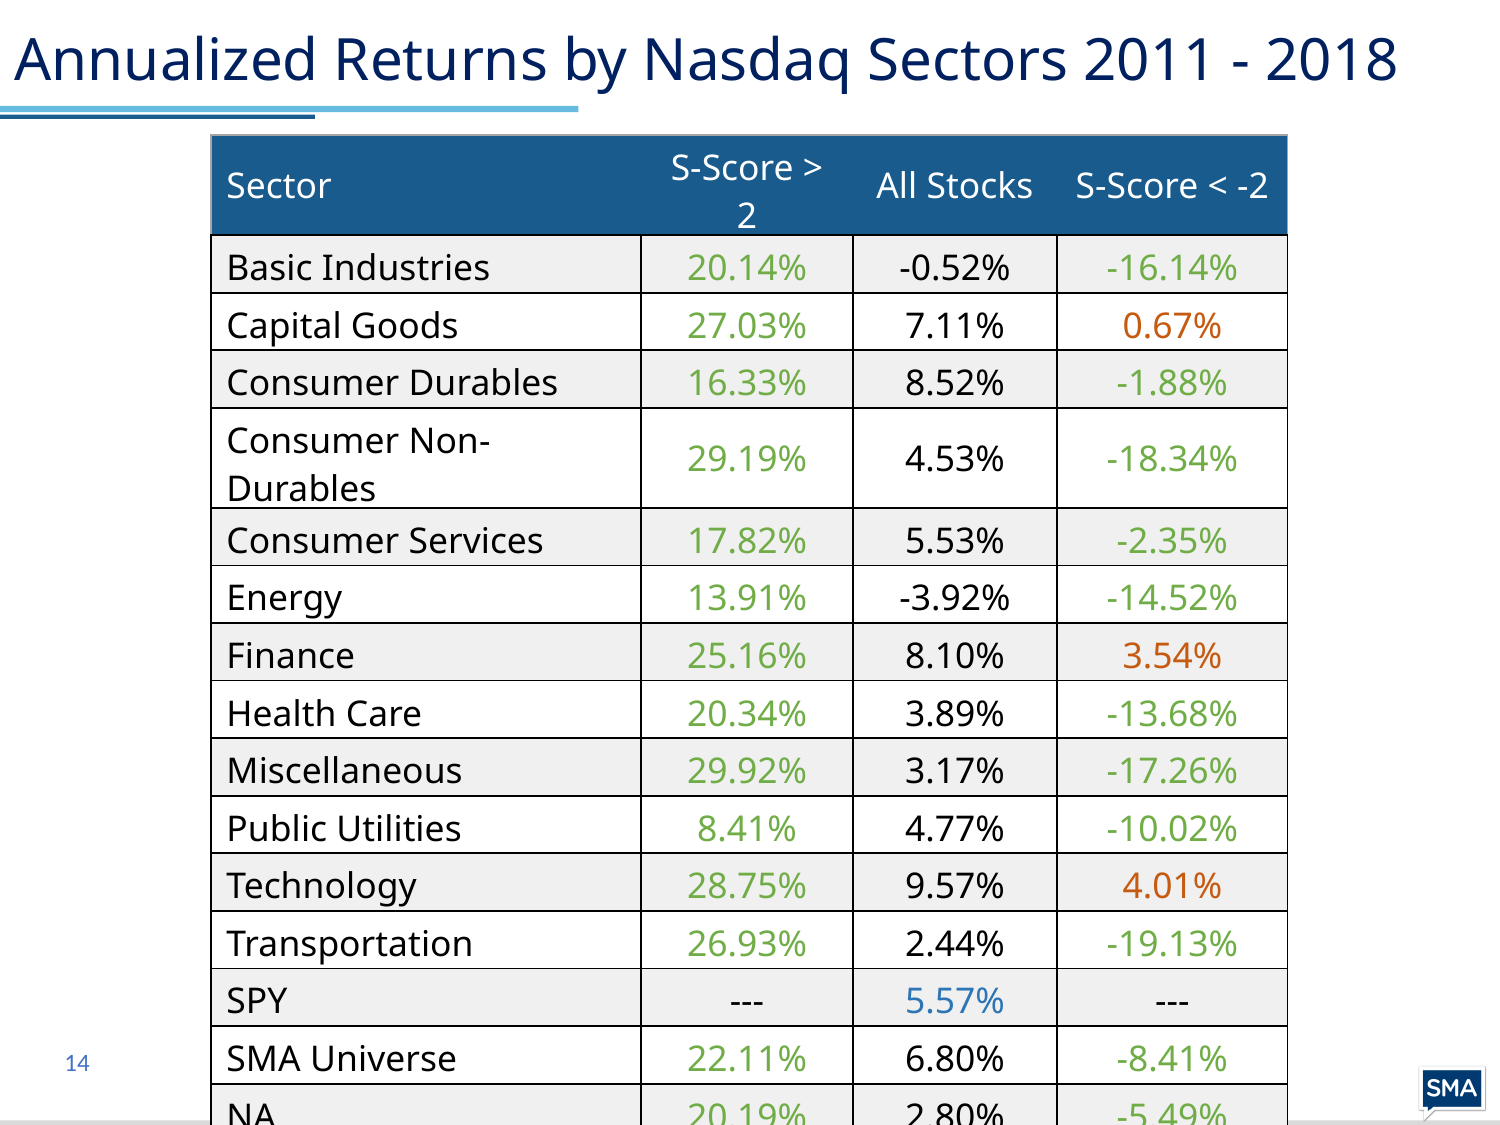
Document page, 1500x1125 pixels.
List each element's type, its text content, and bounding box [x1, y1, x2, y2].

table_cell -8.41% [1058, 1027, 1287, 1083]
table_cell Consumer Non-Durables [212, 409, 640, 507]
table_cell SMA Universe [212, 1027, 640, 1083]
table_cell 2.80% [854, 1085, 1056, 1125]
table_cell 20.14% [642, 236, 852, 292]
table_cell 29.19% [642, 409, 852, 507]
table_cell 8.10% [854, 624, 1056, 680]
table_cell 3.54% [1058, 624, 1287, 680]
table_cell -14.52% [1058, 566, 1287, 622]
table_cell 28.75% [642, 854, 852, 910]
table_cell -3.92% [854, 566, 1056, 622]
slide_number 14 [49, 1031, 387, 1092]
table_cell -16.14% [1058, 236, 1287, 292]
text_box Annualized Returns by Nasdaq Sectors 2011 - 2018 [0, 14, 1473, 100]
table_cell 3.17% [854, 739, 1056, 795]
table_cell --- [642, 969, 852, 1025]
table_cell SPY [212, 969, 640, 1025]
table_header Sector [212, 136, 641, 234]
table_cell 5.53% [854, 509, 1056, 565]
table_cell 7.11% [854, 294, 1056, 349]
table_cell -10.02% [1058, 797, 1287, 852]
table_header All Stocks [853, 136, 1057, 234]
table_cell Finance [212, 624, 640, 680]
table_cell 20.19% [642, 1085, 852, 1125]
table_cell 2.44% [854, 912, 1056, 968]
table_cell 8.41% [642, 797, 852, 852]
table_cell 8.52% [854, 351, 1056, 407]
table_cell 27.03% [642, 294, 852, 349]
table_cell NA [212, 1085, 640, 1125]
table_cell 6.80% [854, 1027, 1056, 1083]
table_cell -1.88% [1058, 351, 1287, 407]
table_cell 9.57% [854, 854, 1056, 910]
table_cell 29.92% [642, 739, 852, 795]
table_cell 22.11% [642, 1027, 852, 1083]
table_cell -0.52% [854, 236, 1056, 292]
picture [1408, 1047, 1489, 1125]
table_cell 16.33% [642, 351, 852, 407]
table_cell Consumer Durables [212, 351, 640, 407]
table_cell Basic Industries [212, 236, 640, 292]
table_cell -18.34% [1058, 409, 1287, 507]
table_cell Public Utilities [212, 797, 640, 852]
table_cell 5.57% [854, 969, 1056, 1025]
table_header S-Score < -2 [1057, 136, 1287, 234]
table_cell -2.35% [1058, 509, 1287, 565]
table_cell Energy [212, 566, 640, 622]
table_cell Miscellaneous [212, 739, 640, 795]
table_cell 0.67% [1058, 294, 1287, 349]
table_cell Technology [212, 854, 640, 910]
table_cell --- [1058, 969, 1287, 1025]
table_cell 4.77% [854, 797, 1056, 852]
table_cell Transportation [212, 912, 640, 968]
table_cell -17.26% [1058, 739, 1287, 795]
table_header S-Score > 2 [641, 136, 853, 234]
table_cell Health Care [212, 681, 640, 737]
table_cell 3.89% [854, 681, 1056, 737]
table_cell 13.91% [642, 566, 852, 622]
table_cell 25.16% [642, 624, 852, 680]
table_cell 4.53% [854, 409, 1056, 507]
table_cell -13.68% [1058, 681, 1287, 737]
table_cell 26.93% [642, 912, 852, 968]
table_cell Capital Goods [212, 294, 640, 349]
table_cell Consumer Services [212, 509, 640, 565]
table_cell -19.13% [1058, 912, 1287, 968]
table_cell 20.34% [642, 681, 852, 737]
table_cell 17.82% [642, 509, 852, 565]
table_cell -5.49% [1058, 1085, 1287, 1125]
table_cell 4.01% [1058, 854, 1287, 910]
